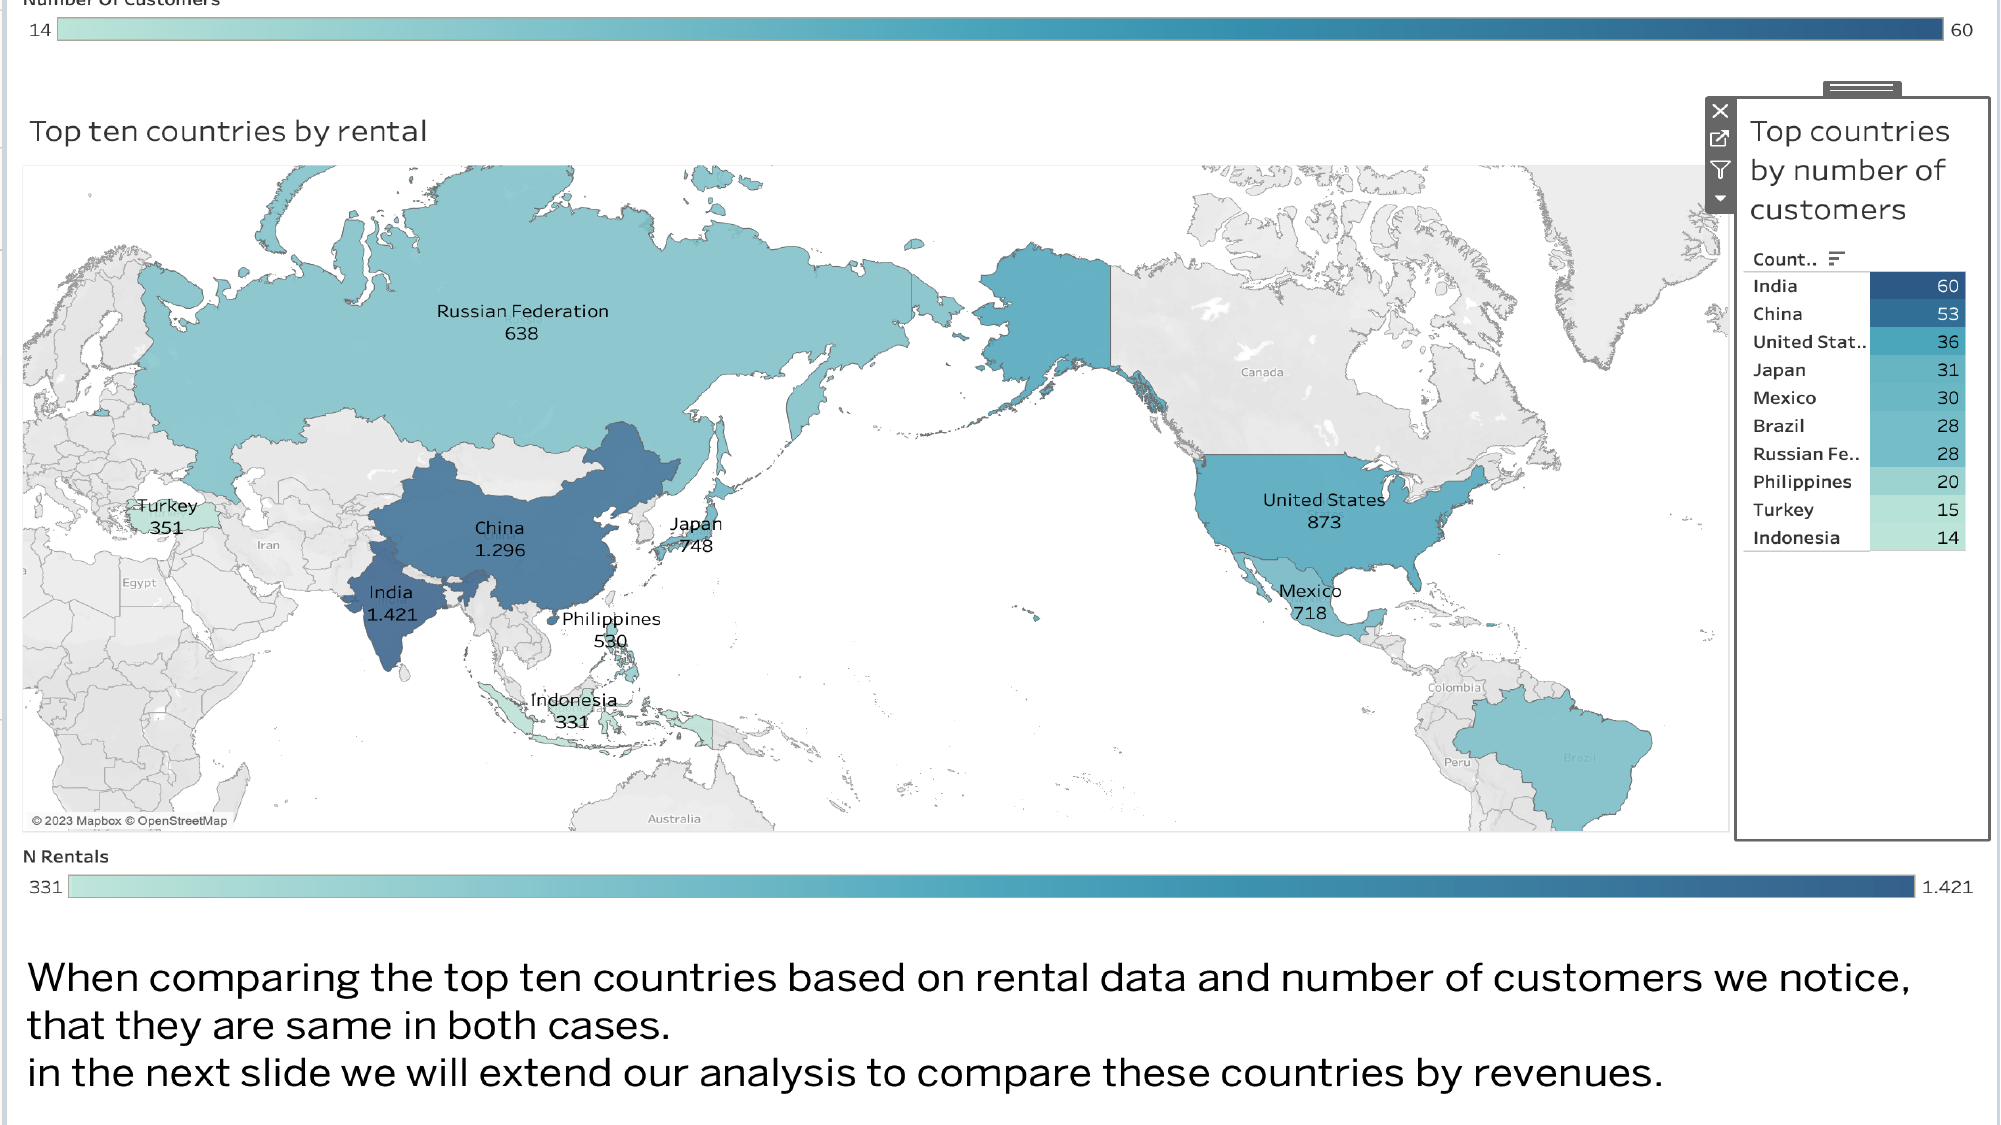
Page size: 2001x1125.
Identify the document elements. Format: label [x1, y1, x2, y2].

list [0, 0, 2000, 1125]
